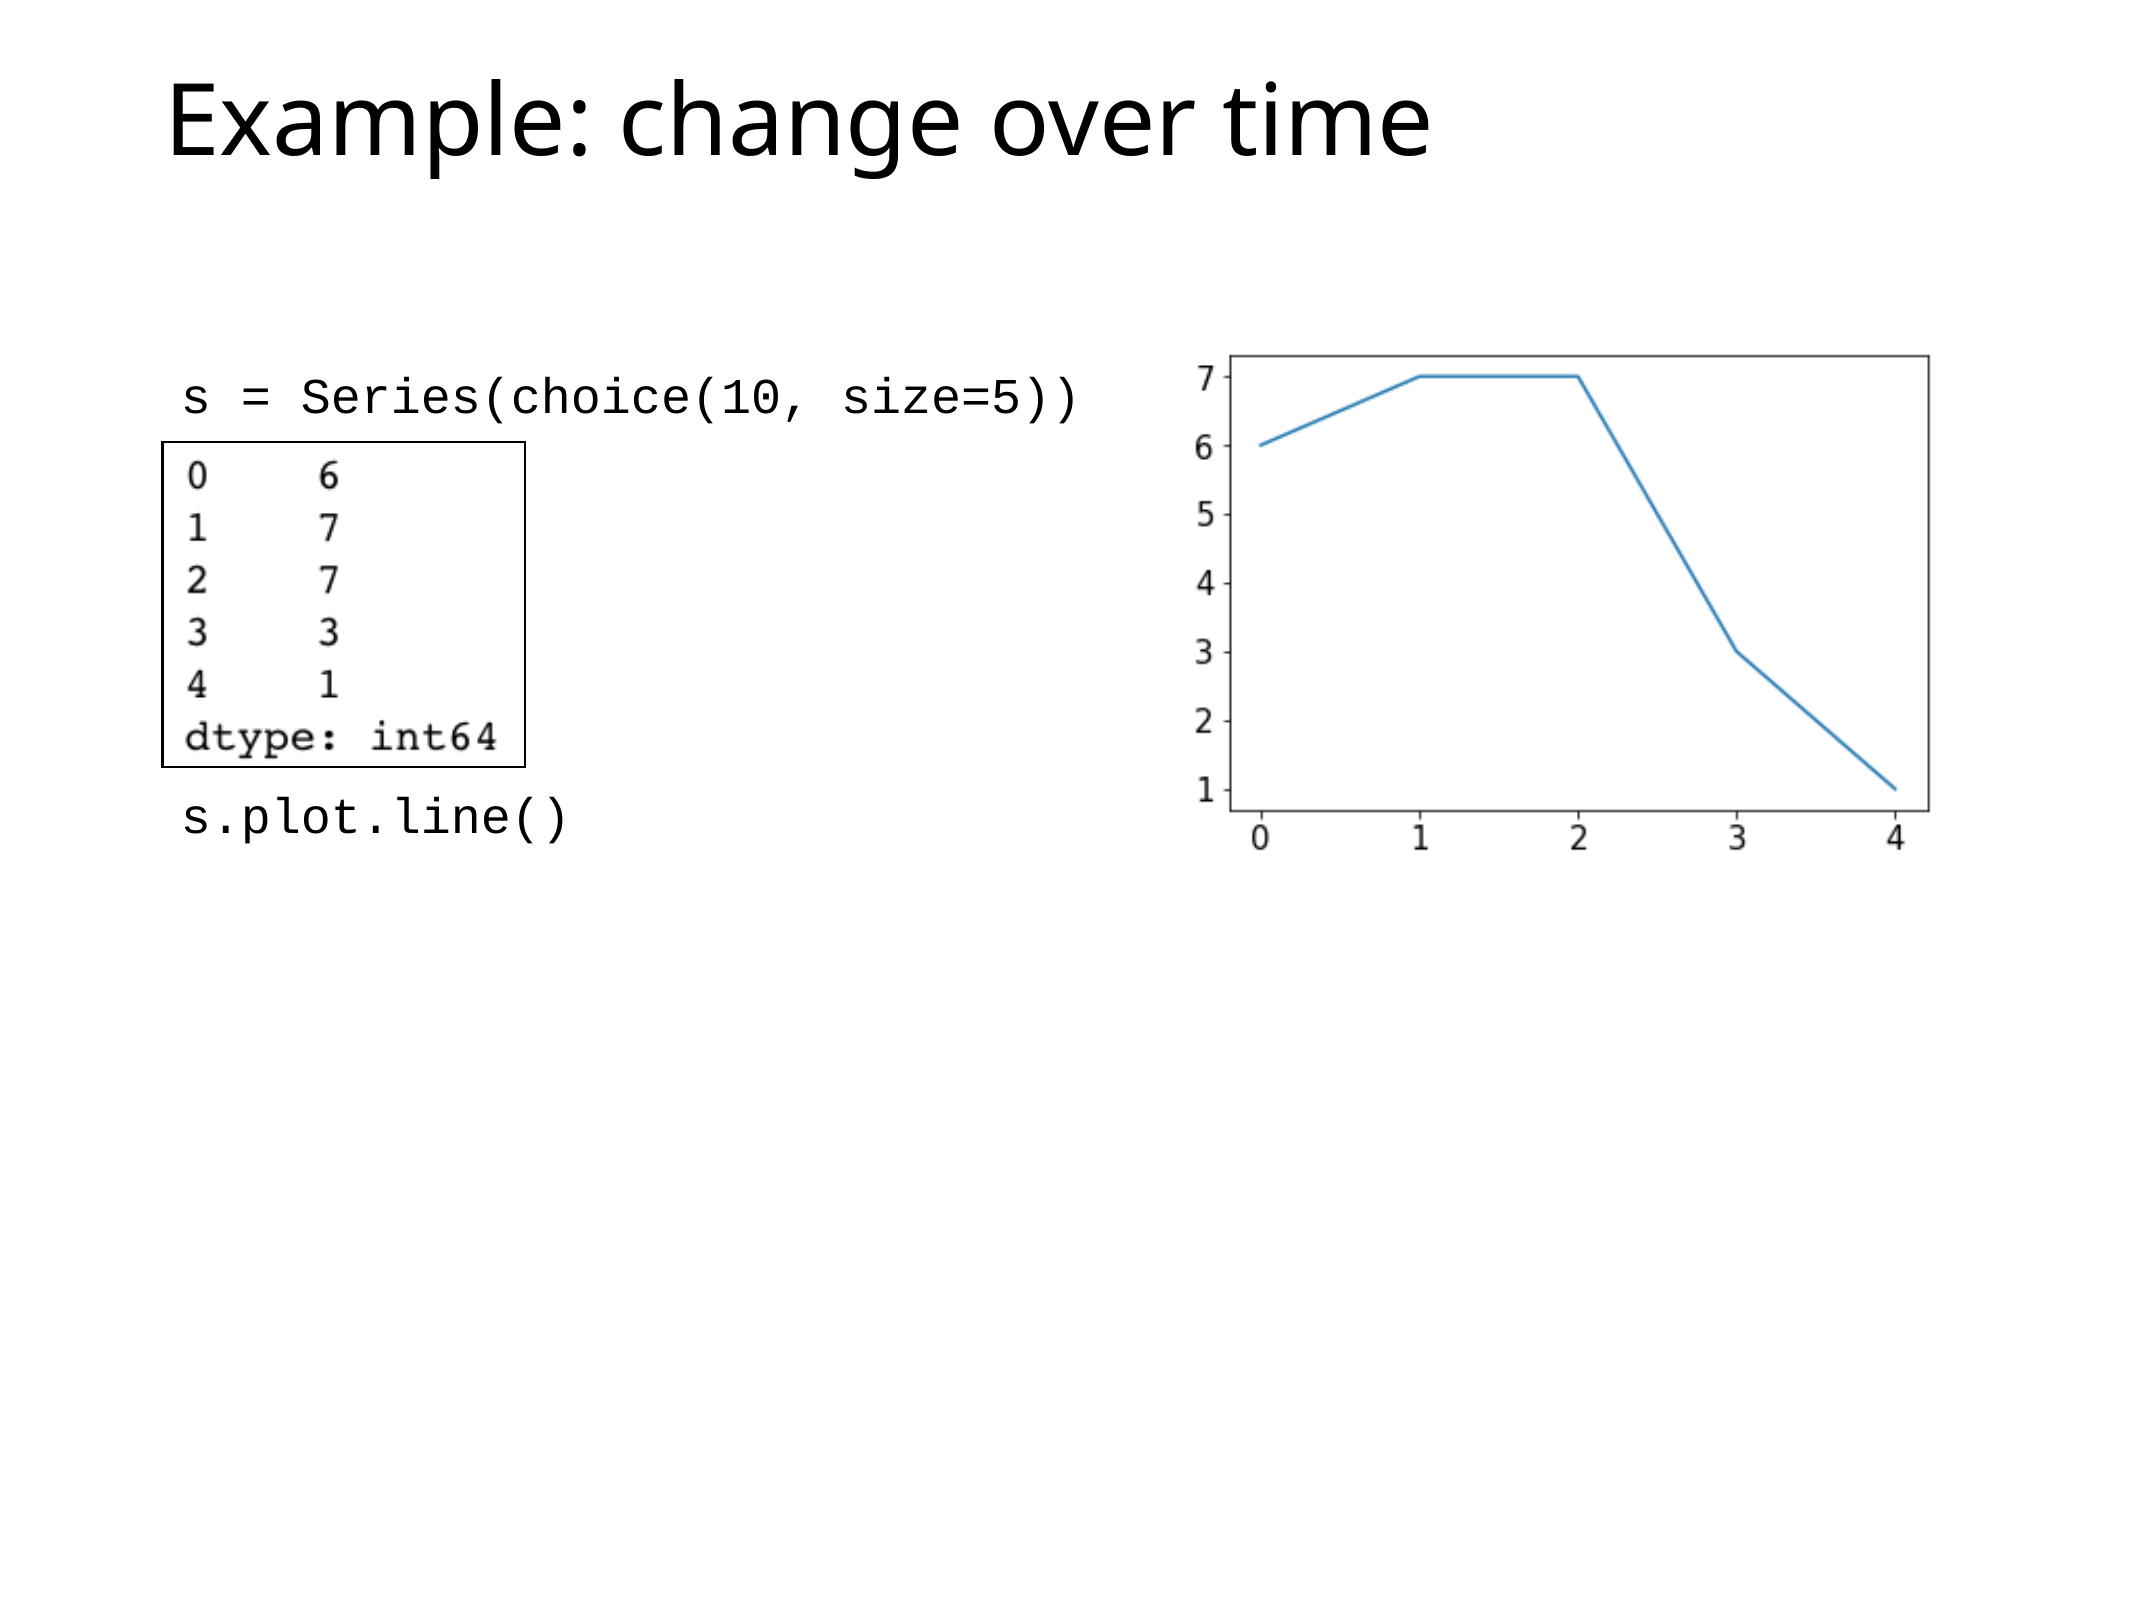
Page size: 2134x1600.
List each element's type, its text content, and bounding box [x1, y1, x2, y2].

picture [163, 443, 525, 767]
title Example: change over time [155, 41, 1978, 191]
text_box s = Series(choice(10, size=5)) s.plot.line() [172, 354, 1090, 852]
picture [1181, 341, 1972, 869]
